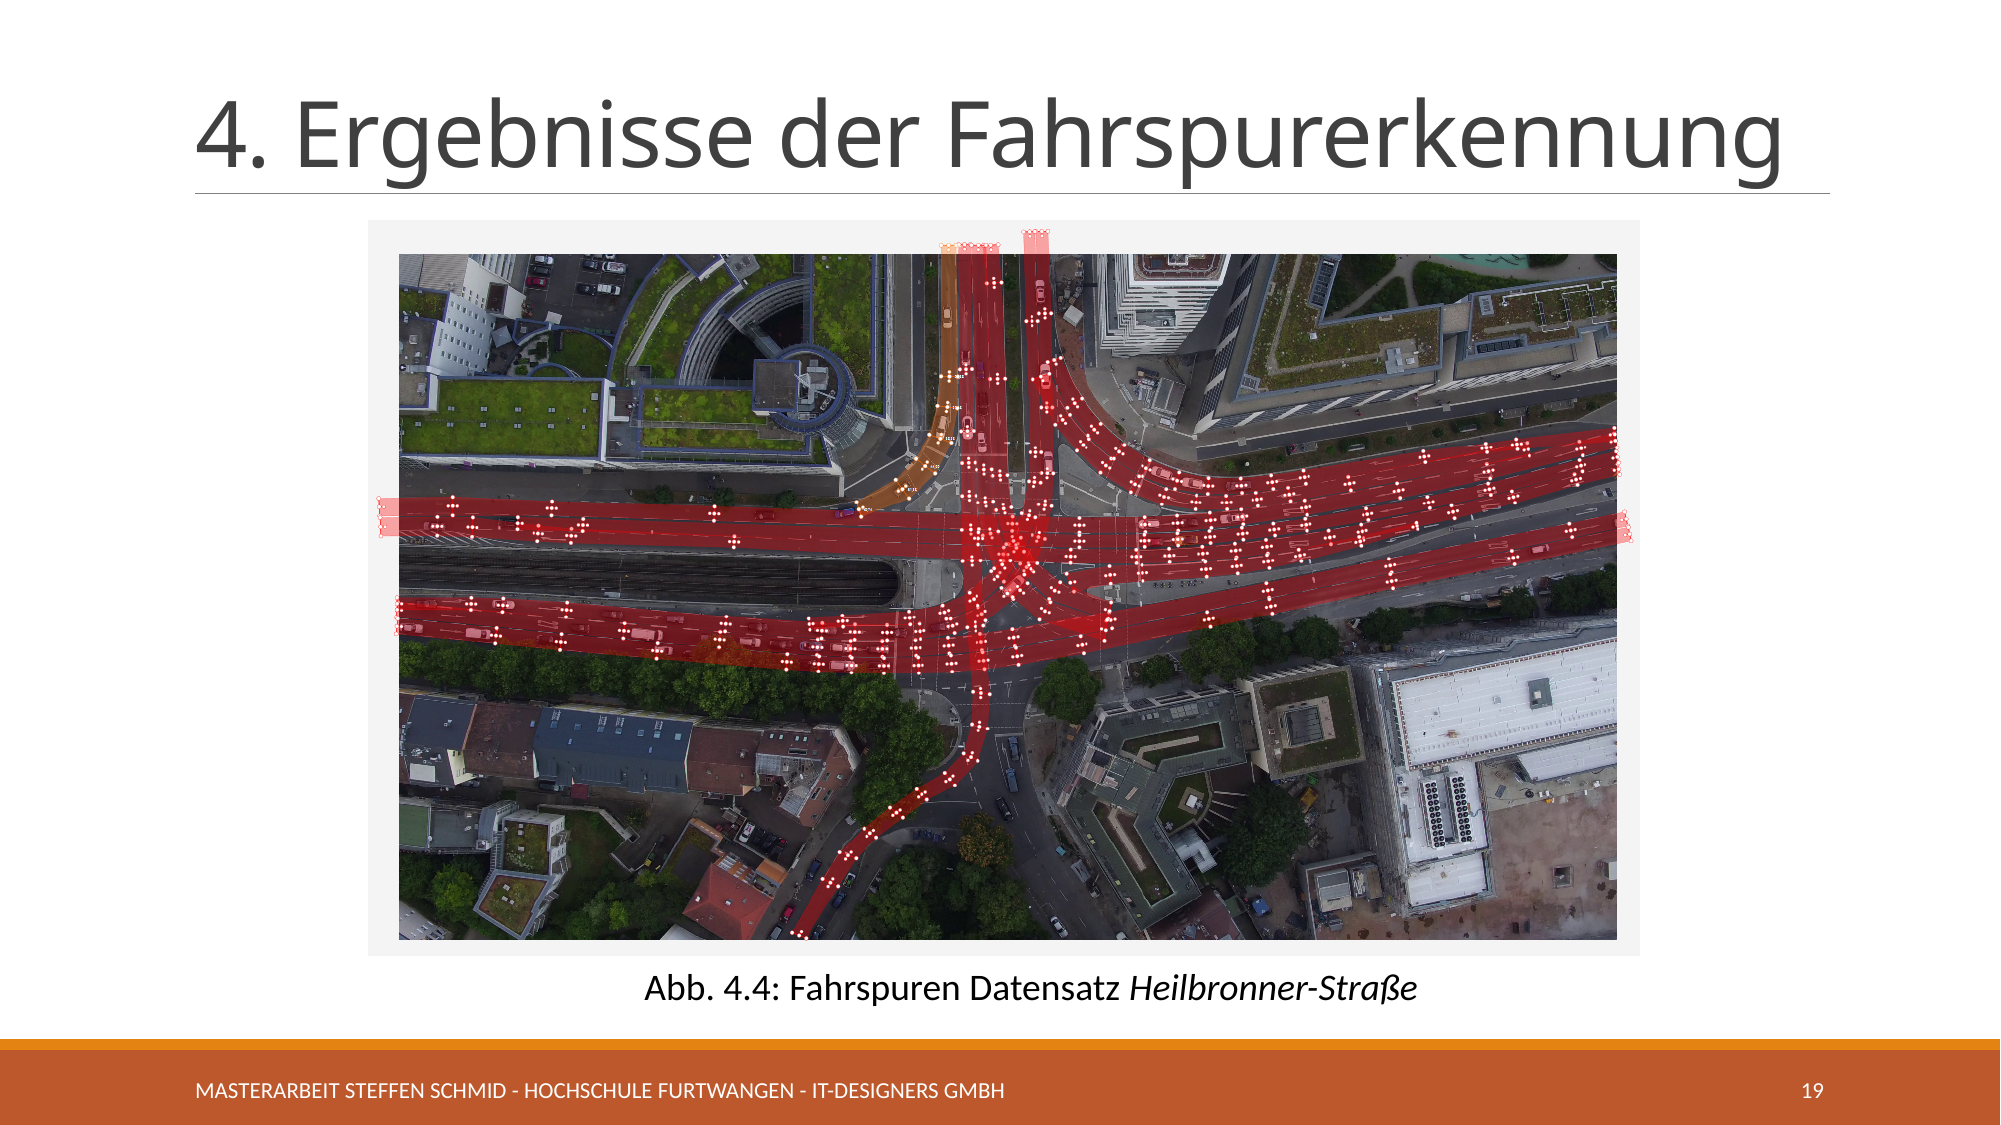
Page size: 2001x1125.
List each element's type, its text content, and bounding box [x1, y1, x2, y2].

title 4. Ergebnisse der Fahrspurerkennung [180, 47, 1830, 194]
text_box Abb. 4.4: Fahrspuren Datensatz Heilbronner-Straße [629, 964, 1490, 1016]
footer Masterarbeit Steffen Schmid - Hochschule Furtwangen - IT-Designers GmbH [180, 1059, 1396, 1120]
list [368, 220, 1641, 957]
slide_number 19 [1624, 1059, 1840, 1120]
